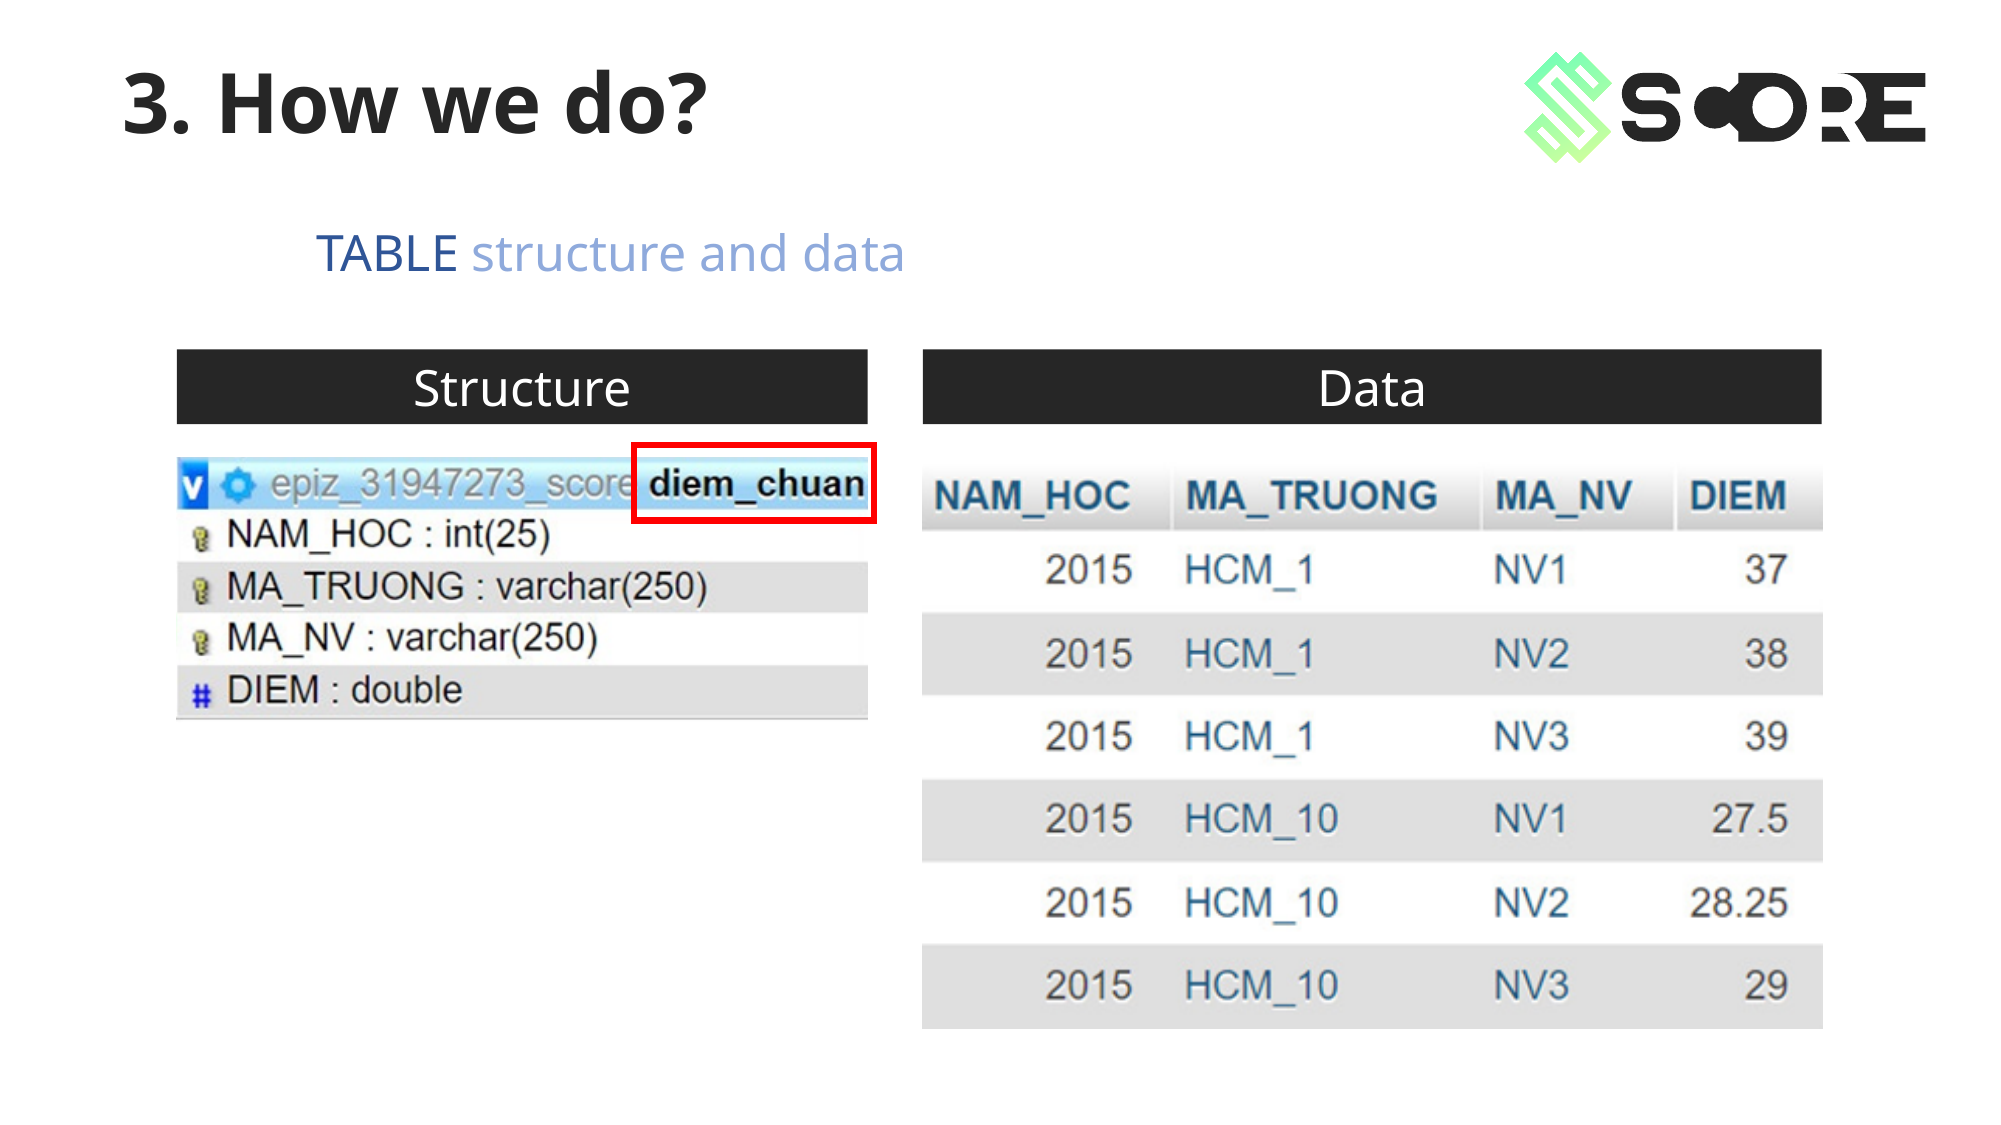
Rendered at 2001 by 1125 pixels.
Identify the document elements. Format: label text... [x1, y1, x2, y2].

text_box [633, 444, 875, 522]
text_box [1729, 71, 1806, 143]
text_box TABLE structure and data [301, 213, 1074, 289]
text_box [1823, 128, 1849, 143]
text_box [1693, 85, 1737, 130]
text_box [1823, 88, 1851, 111]
text_box [1620, 71, 1682, 143]
text_box [1522, 76, 1613, 165]
text_box [1806, 71, 1865, 143]
text_box 3. How we do? [107, 43, 723, 158]
picture [176, 457, 868, 723]
text_box Data [922, 349, 1822, 425]
text_box Structure [176, 349, 868, 425]
text_box [1523, 50, 1613, 139]
picture [922, 457, 1823, 1029]
text_box [1837, 72, 1927, 143]
text_box [1751, 85, 1795, 130]
